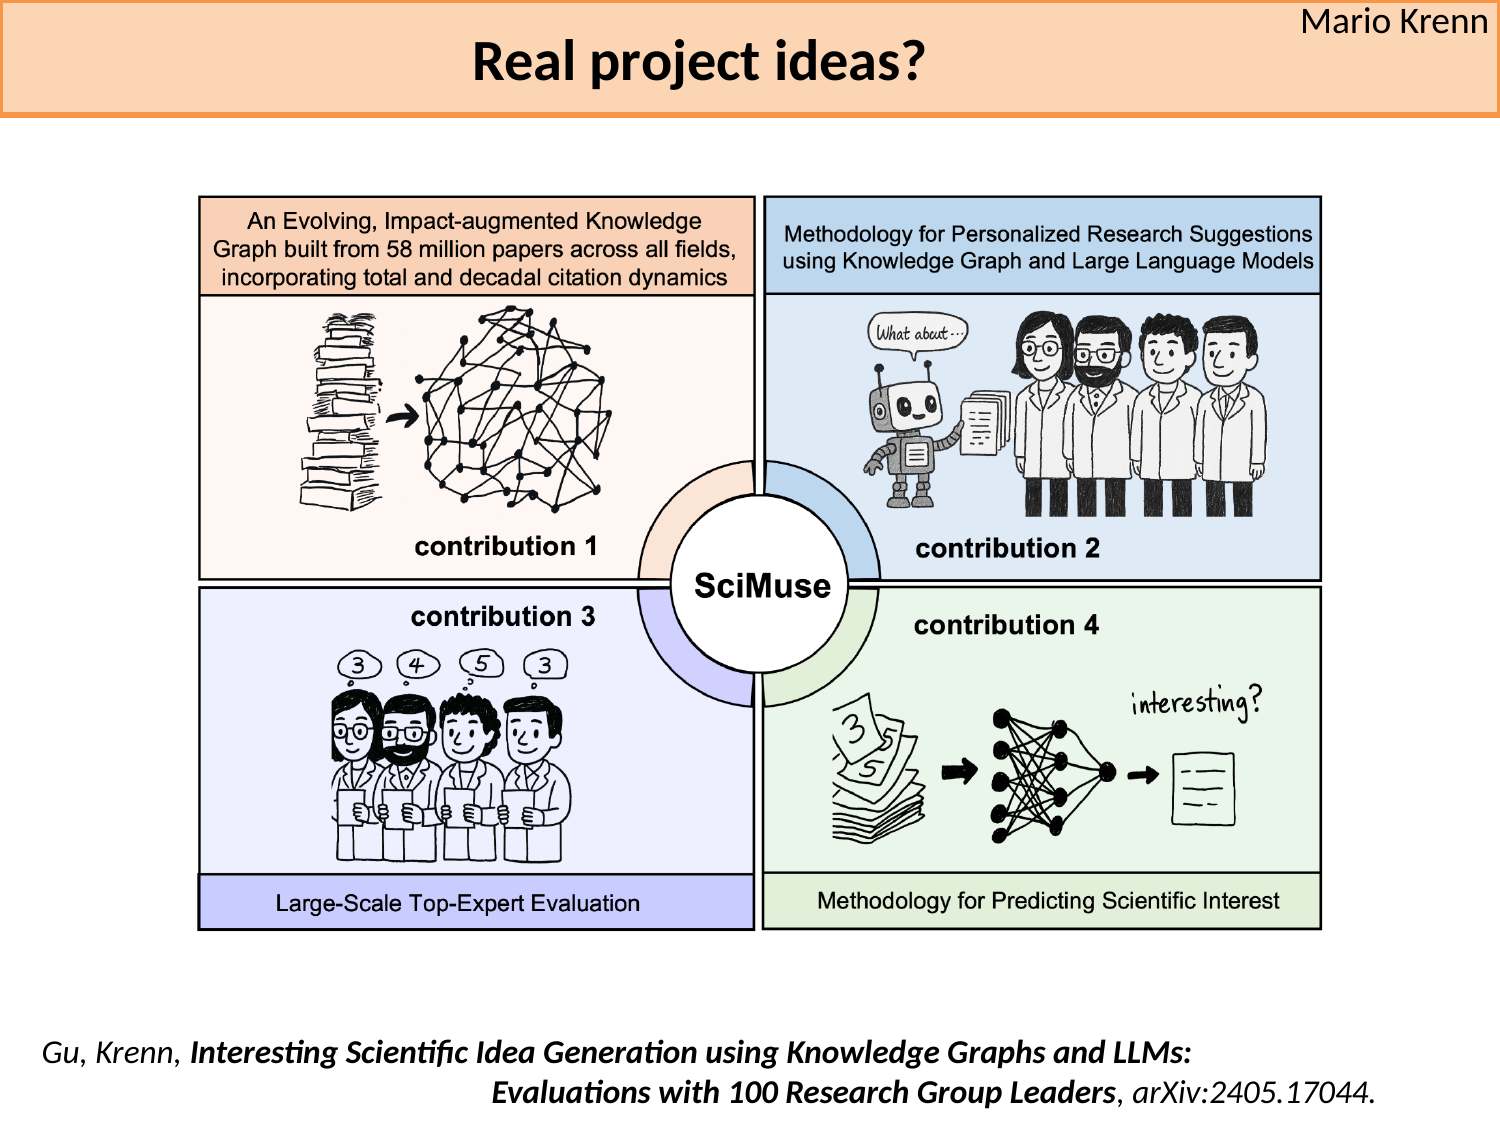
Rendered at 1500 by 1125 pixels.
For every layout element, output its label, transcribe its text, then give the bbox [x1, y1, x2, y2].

text_box Mario Krenn [1285, 0, 1500, 49]
picture [194, 193, 1324, 932]
text_box Gu, Krenn, Interesting Scientific Idea Generation using Knowledge Graphs and LLMs: Evaluations with 100 Research Group Leaders, arXiv:2405.17044. [26, 1023, 1393, 1125]
text_box Real project ideas? [457, 14, 944, 100]
text_box [0, 0, 1500, 117]
